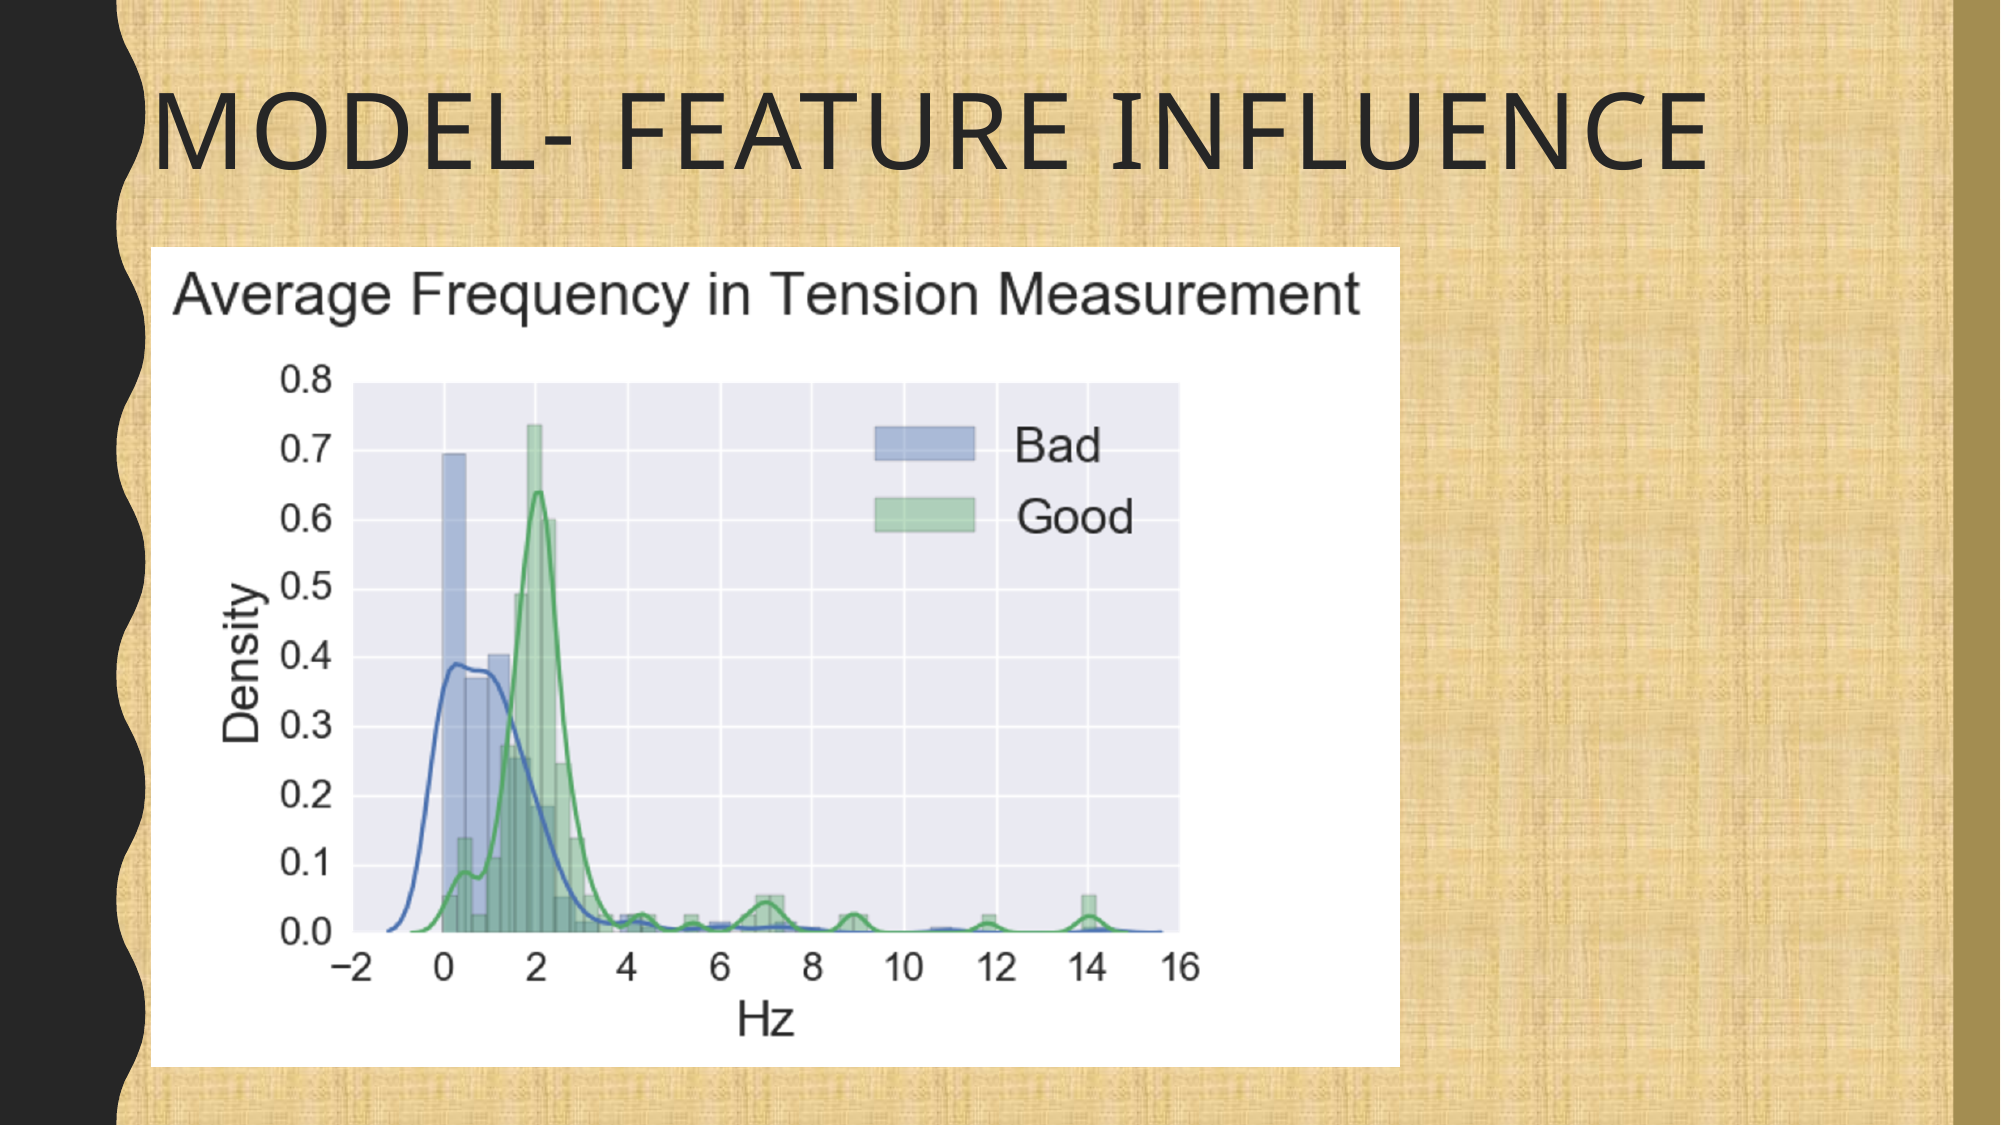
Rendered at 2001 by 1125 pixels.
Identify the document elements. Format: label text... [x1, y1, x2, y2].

picture [117, 165, 134, 285]
picture [117, 0, 1953, 1125]
title MODEL- Feature Influence [134, 70, 1860, 288]
